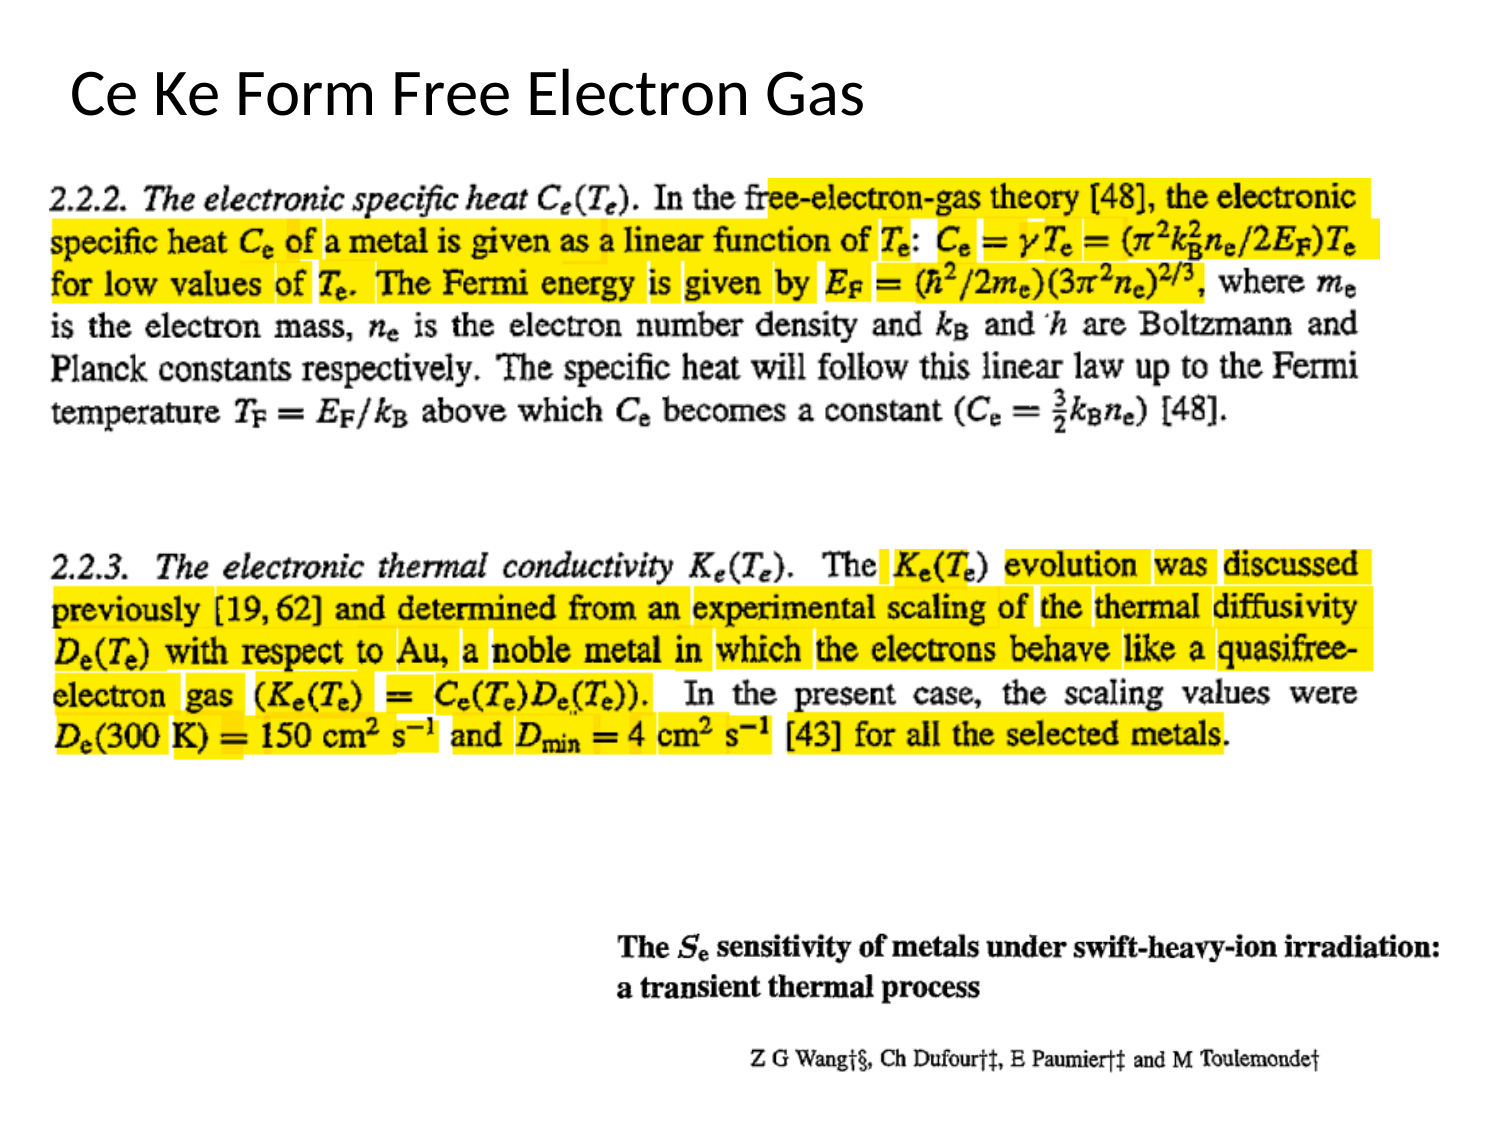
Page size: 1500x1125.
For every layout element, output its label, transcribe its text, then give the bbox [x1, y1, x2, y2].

title Ce Ke Form Free Electron Gas [0, 0, 1144, 183]
picture [603, 915, 1459, 1077]
picture [39, 548, 1380, 778]
picture [48, 178, 1380, 436]
